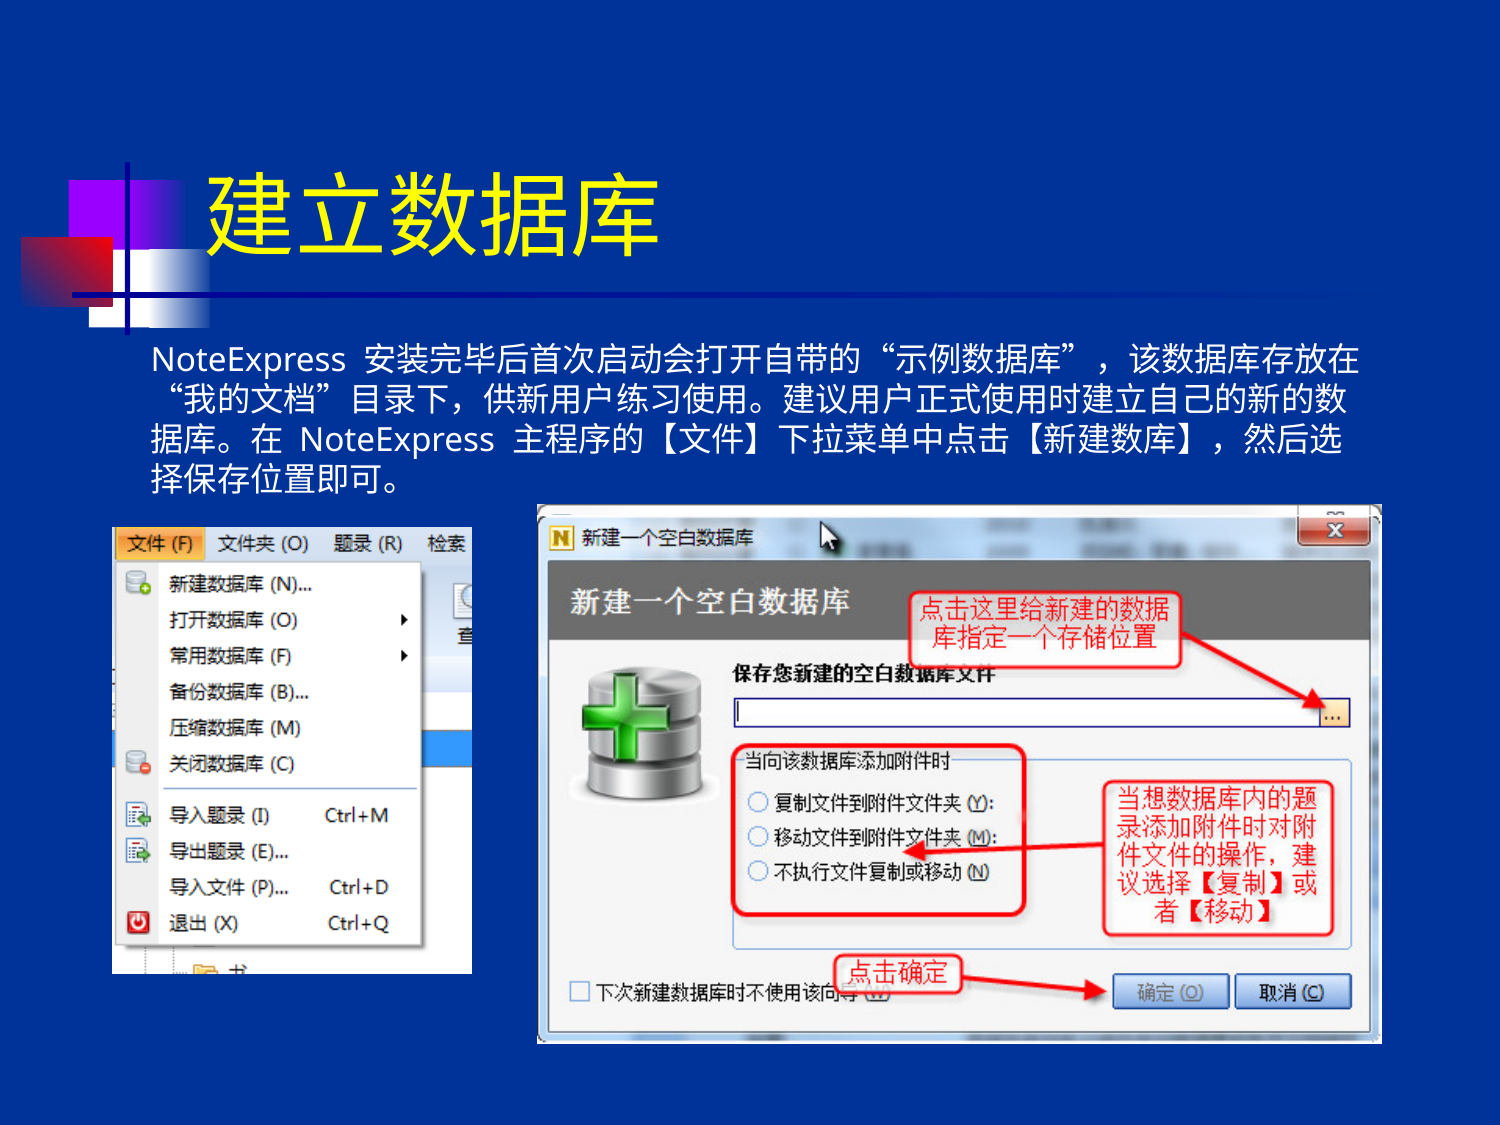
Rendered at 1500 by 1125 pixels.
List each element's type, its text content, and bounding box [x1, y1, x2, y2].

title 建立数据库 [188, 34, 1468, 276]
picture [111, 526, 472, 975]
list NoteExpress 安装完毕后首次启动会打开自带的“示例数据库”，该数据库存放在“我的文档”目录下，供新用户练习使用。建议用户正式使用时建立自己的新的数据库。在 NoteExpress 主程序的【文件】下拉菜单中点击【新建数库】，然后选择保存位置即可。 [135, 330, 1382, 516]
picture [537, 503, 1382, 1044]
